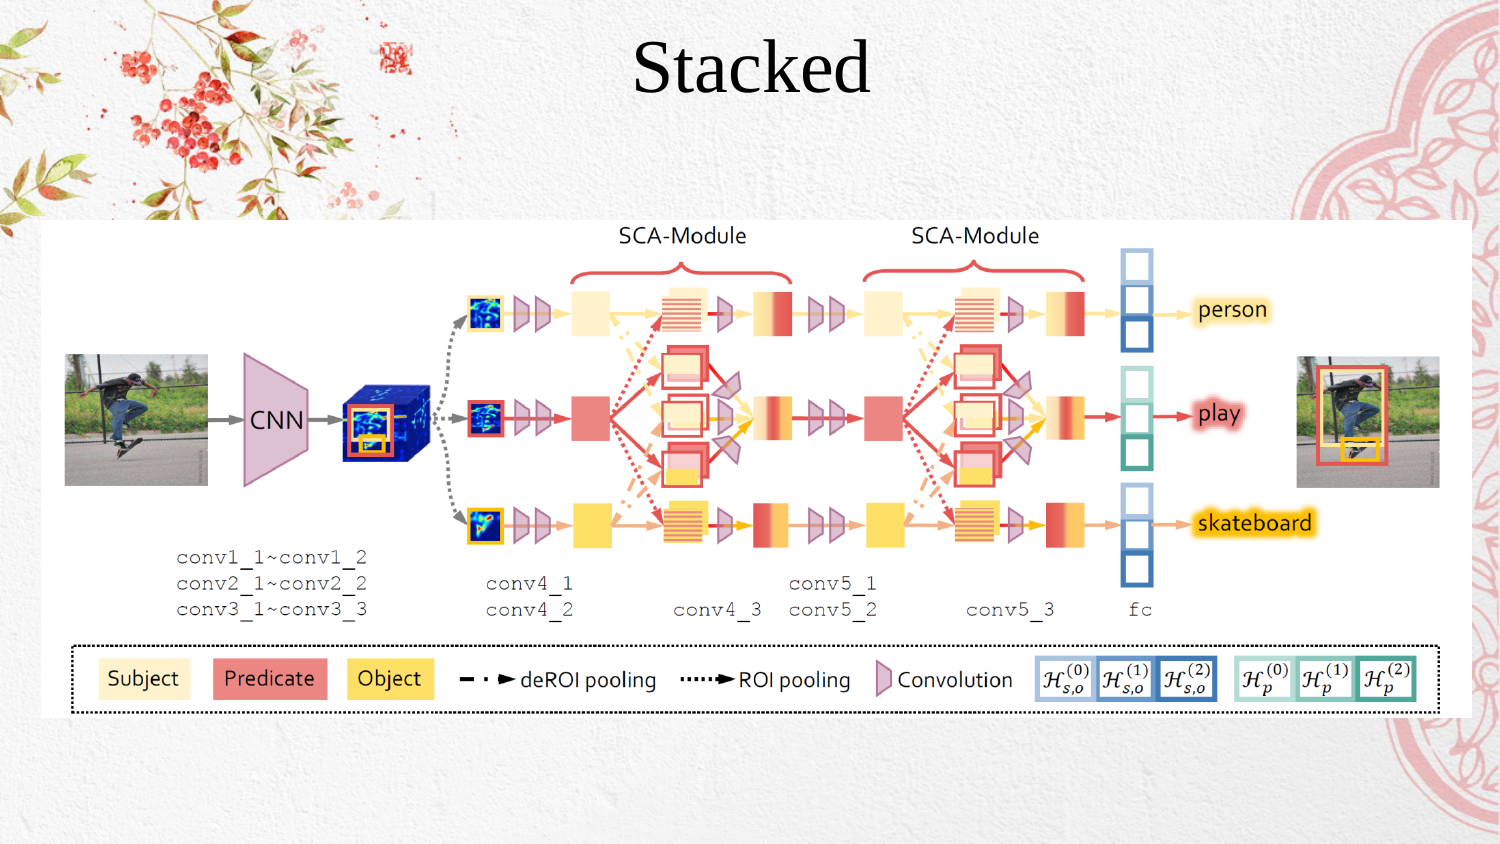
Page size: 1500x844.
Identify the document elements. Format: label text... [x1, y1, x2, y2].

picture [0, 0, 1500, 844]
title Stacked [76, 8, 1427, 115]
